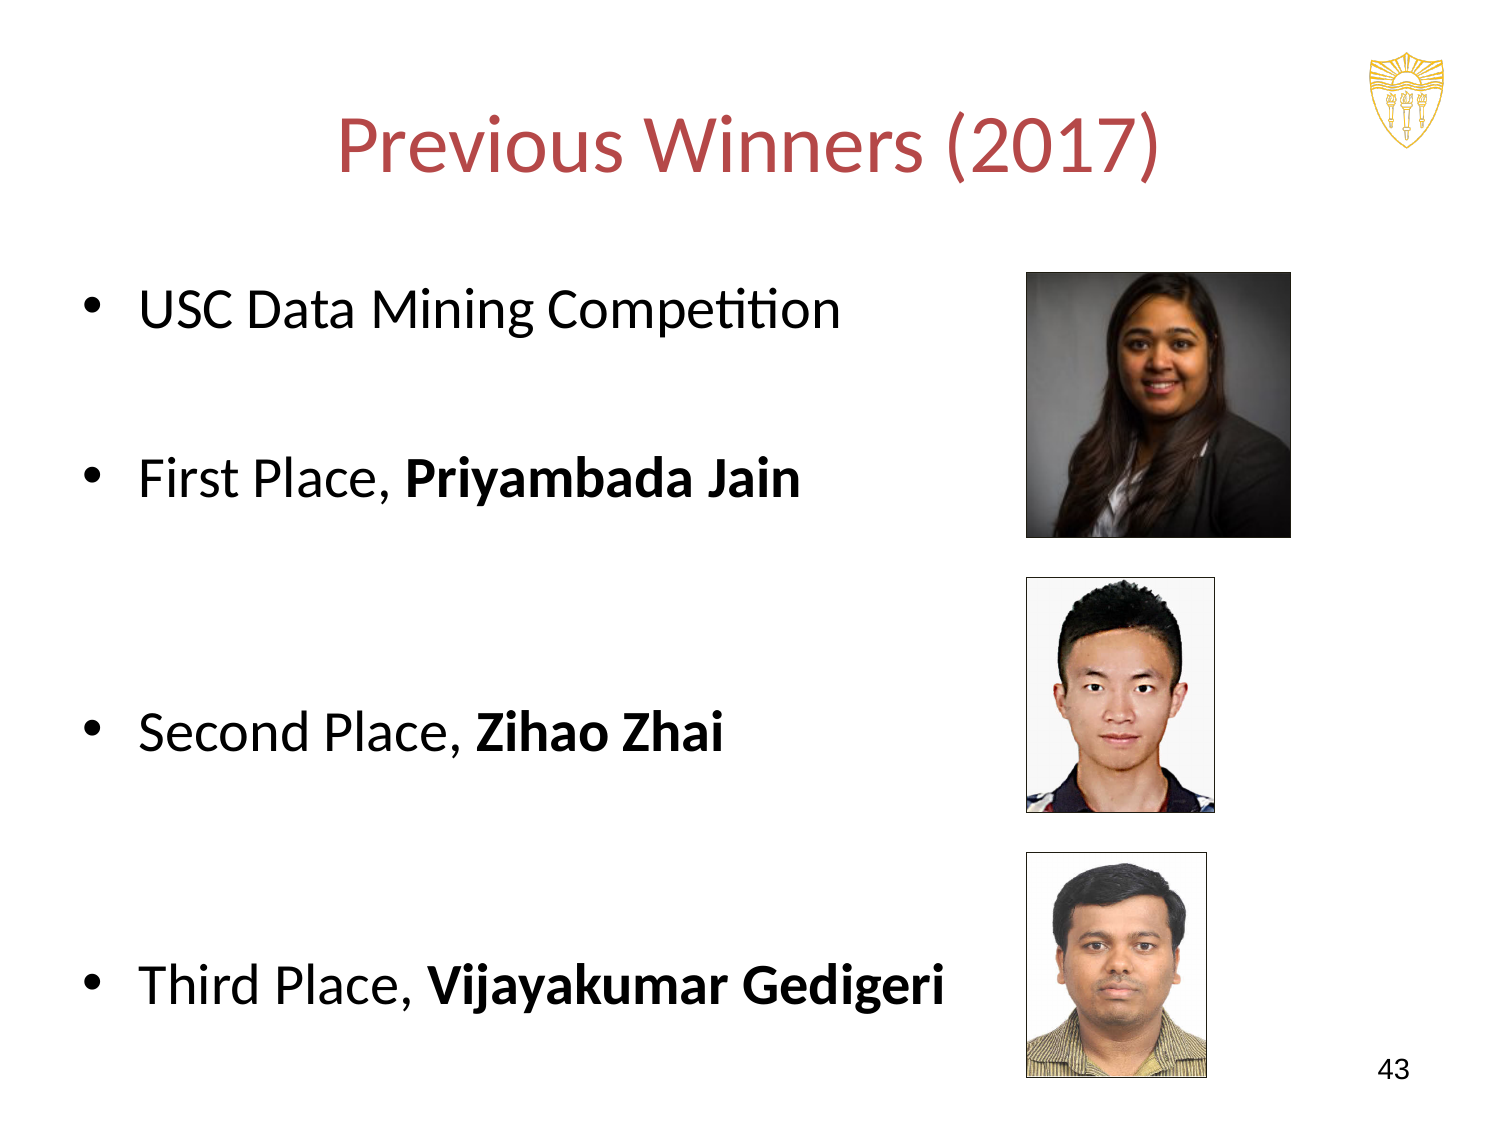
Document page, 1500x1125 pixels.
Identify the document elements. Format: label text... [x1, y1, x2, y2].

picture [1345, 38, 1468, 162]
picture [1026, 852, 1207, 1078]
slide_number 43 [1074, 1042, 1425, 1103]
list USC Data Mining Competition First Place, Priyambada Jain Second Place, Zihao Zhai Third Place, Vijayakumar Gedigeri [74, 261, 986, 1078]
title Previous Winners (2017) [74, 44, 1426, 234]
picture [1026, 577, 1215, 813]
picture [1026, 272, 1292, 538]
